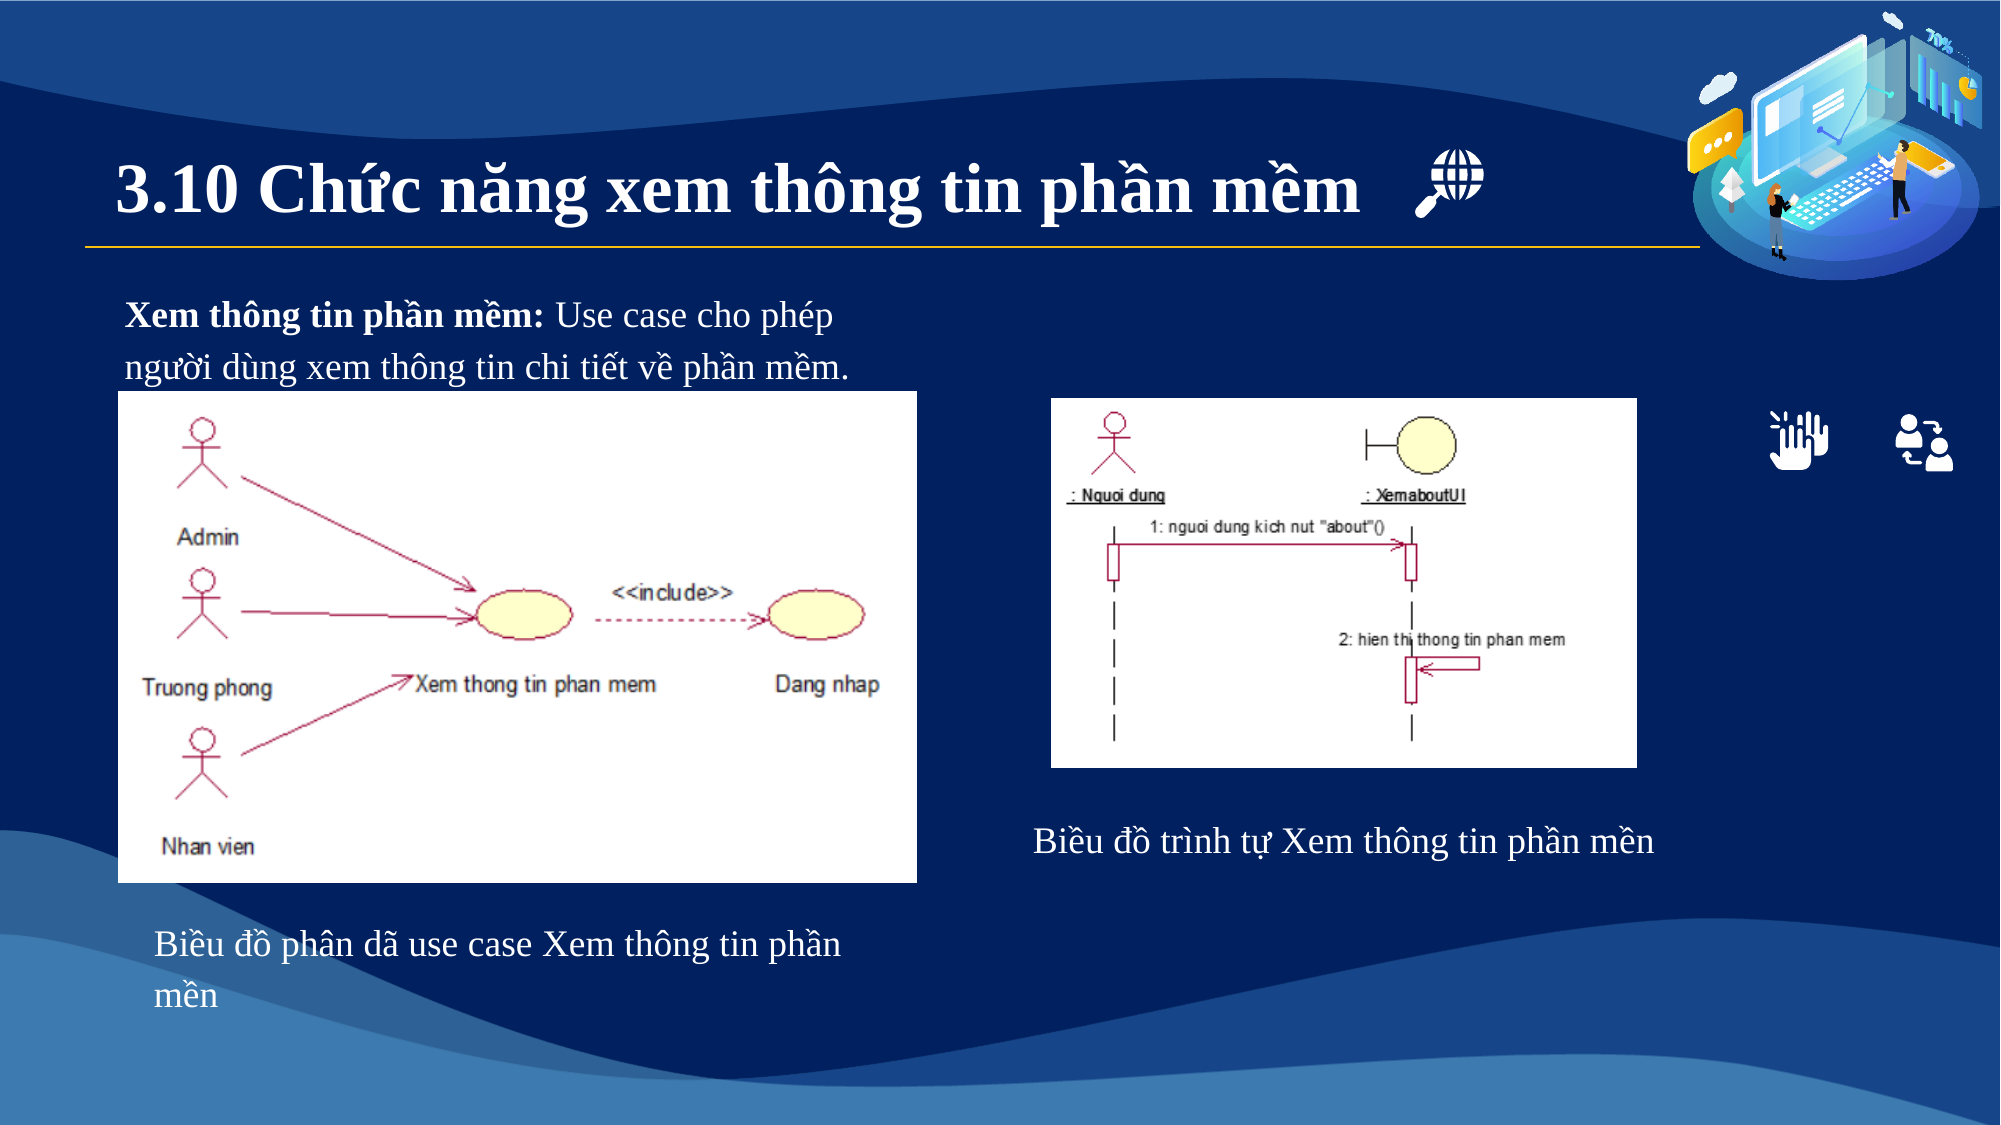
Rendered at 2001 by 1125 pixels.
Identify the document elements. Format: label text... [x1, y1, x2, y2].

picture [0, 391, 2000, 1125]
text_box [1414, 149, 1484, 219]
text_box 3.10 Chức năng xem thông tin phần mềm [77, 91, 1537, 307]
picture [0, 0, 2001, 322]
text_box Biều đồ trình tự Xem thông tin phần mền [1018, 801, 1776, 869]
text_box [1769, 410, 1829, 470]
text_box Xem thông tin phần mềm: Use case cho phép người dùng xem thông tin chi tiết về phần mềm. [109, 275, 926, 394]
picture [1051, 398, 1637, 768]
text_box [1895, 414, 1953, 472]
text_box Biều đồ phân dã use case Xem thông tin phần mền [139, 904, 897, 1023]
